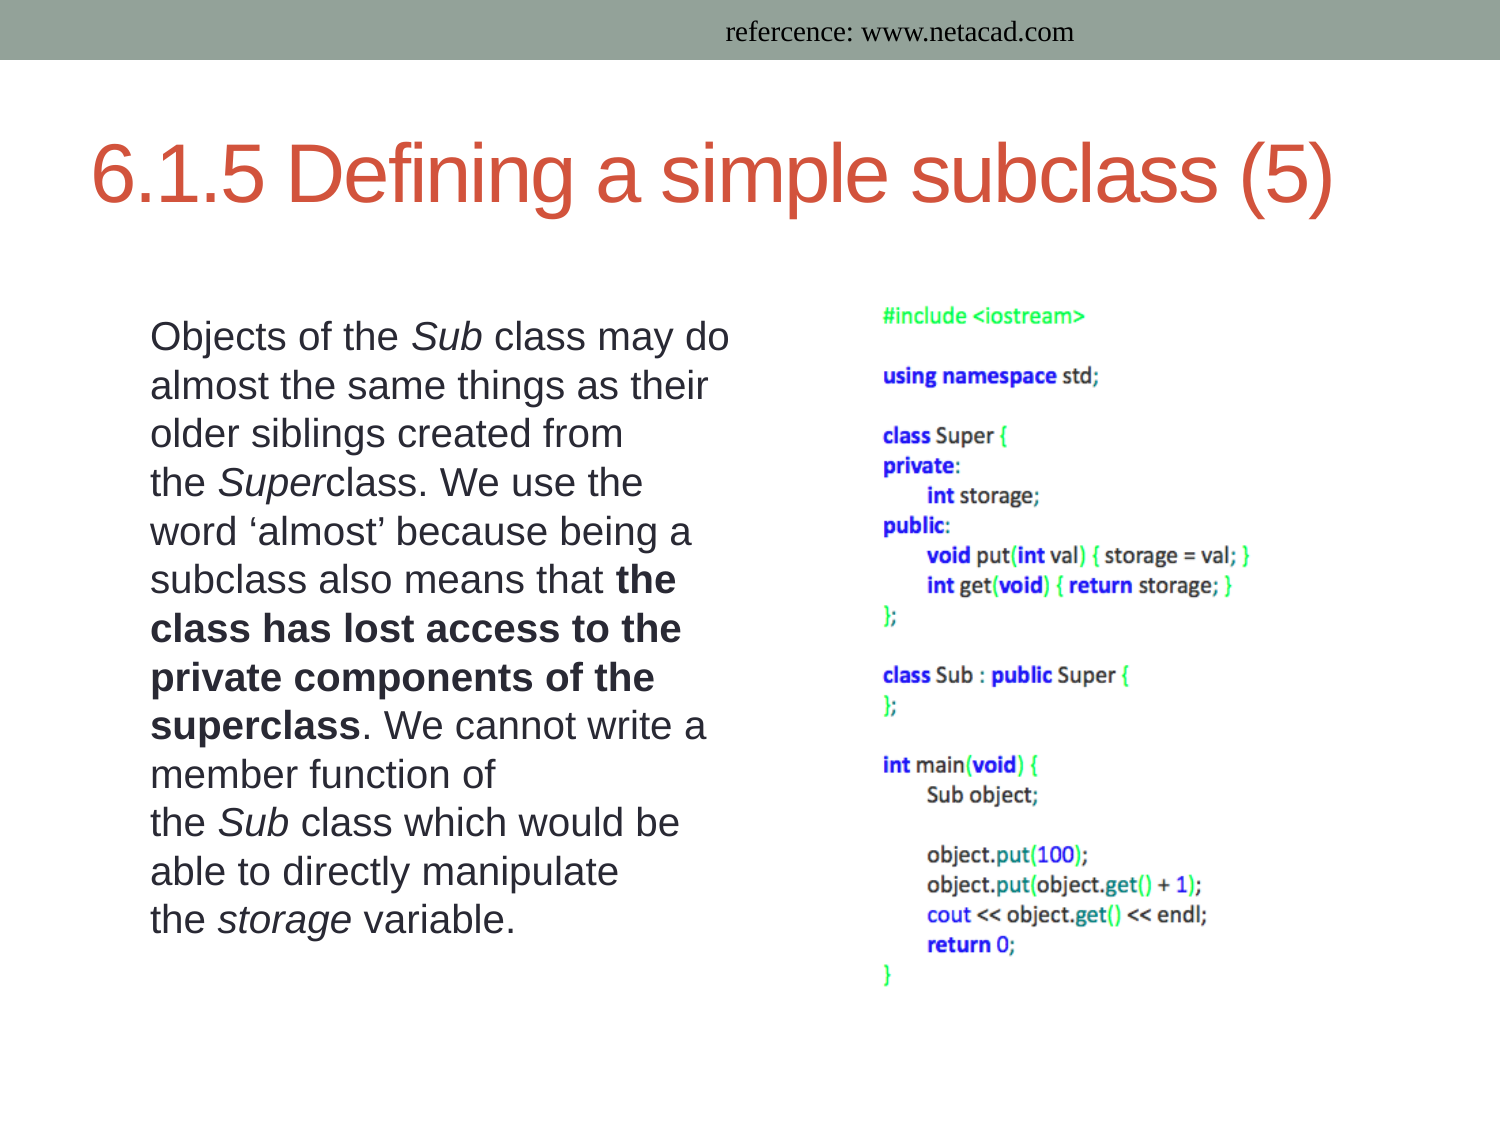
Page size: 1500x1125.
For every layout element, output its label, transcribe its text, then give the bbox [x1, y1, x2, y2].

list Objects of the Sub class may do almost the same things as their older siblings created from the Superclass. We use the word ‘almost’ because being a subclass also means that the class has lost access to the private components of the superclass. We cannot write a member function of the Sub class which would be able to directly manipulate the storage variable. [135, 302, 750, 963]
picture [834, 302, 1260, 996]
footer refercence: www.netacad.com [562, 3, 1238, 57]
title 6.1.5 Defining a simple subclass (5) [75, 87, 1425, 250]
